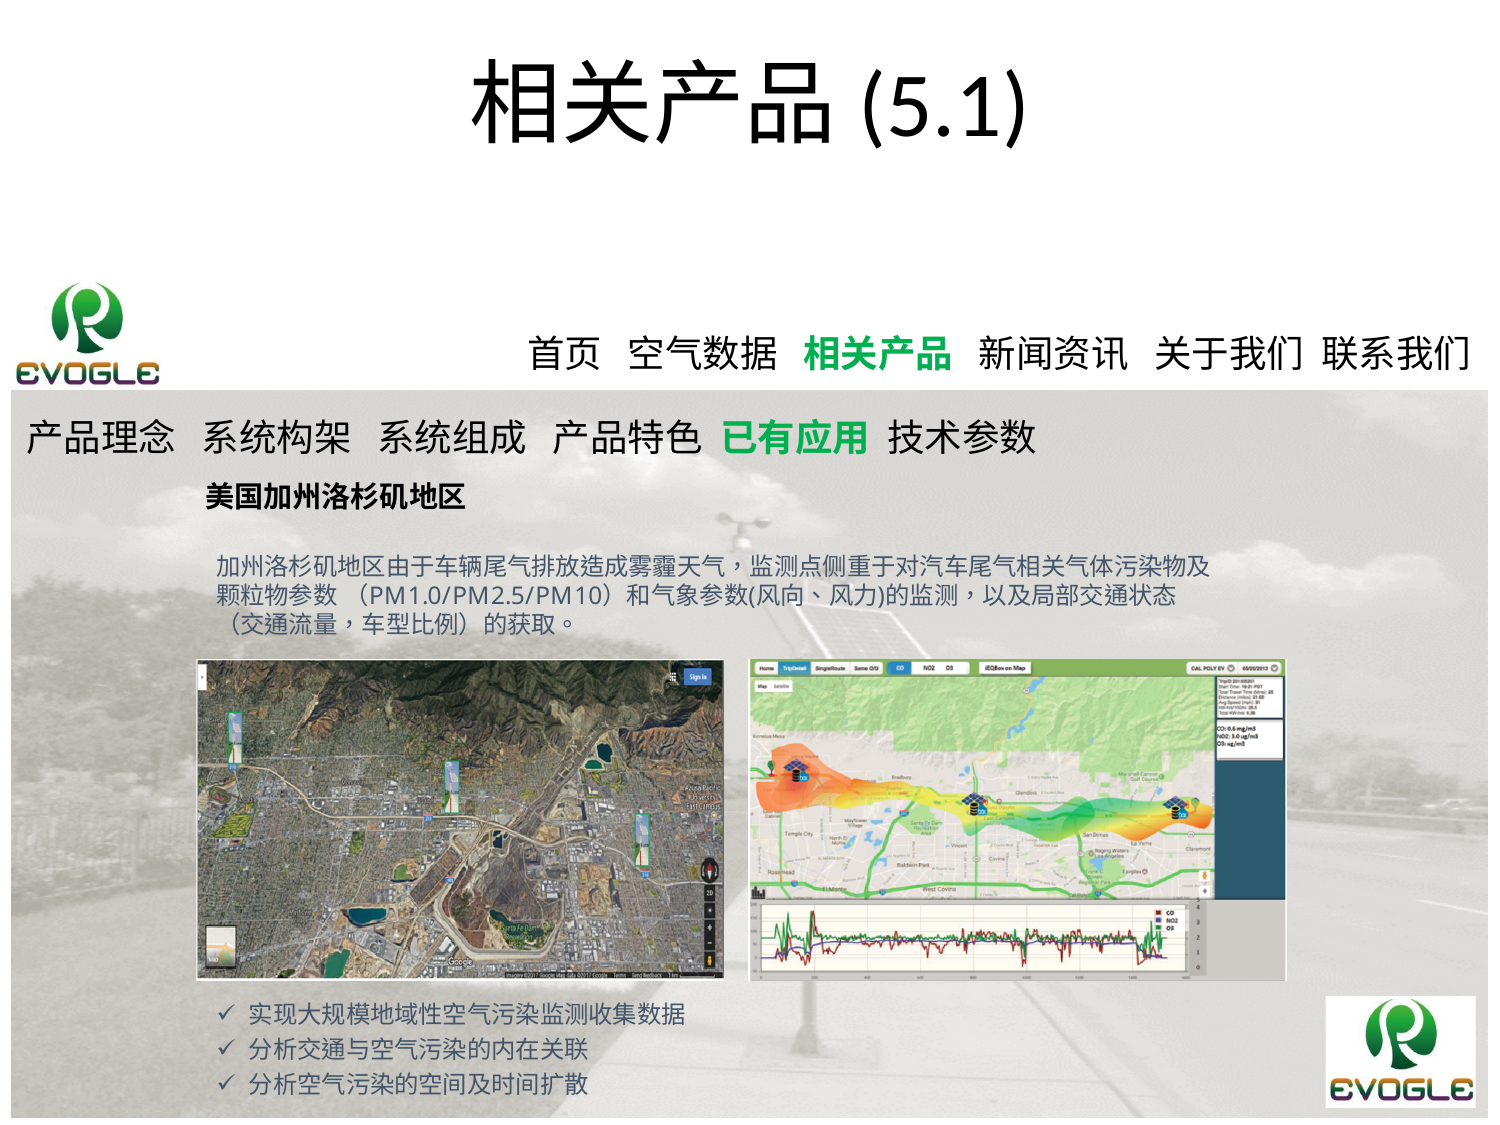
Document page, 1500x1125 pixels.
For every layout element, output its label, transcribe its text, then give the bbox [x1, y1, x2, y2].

text_box [12, 274, 1488, 390]
text_box 首页 空气数据 相关产品 新闻资讯 关于我们 联系我们 [512, 322, 1500, 382]
title 相关产品(5.1) [0, 0, 1500, 200]
picture [11, 280, 1488, 1119]
